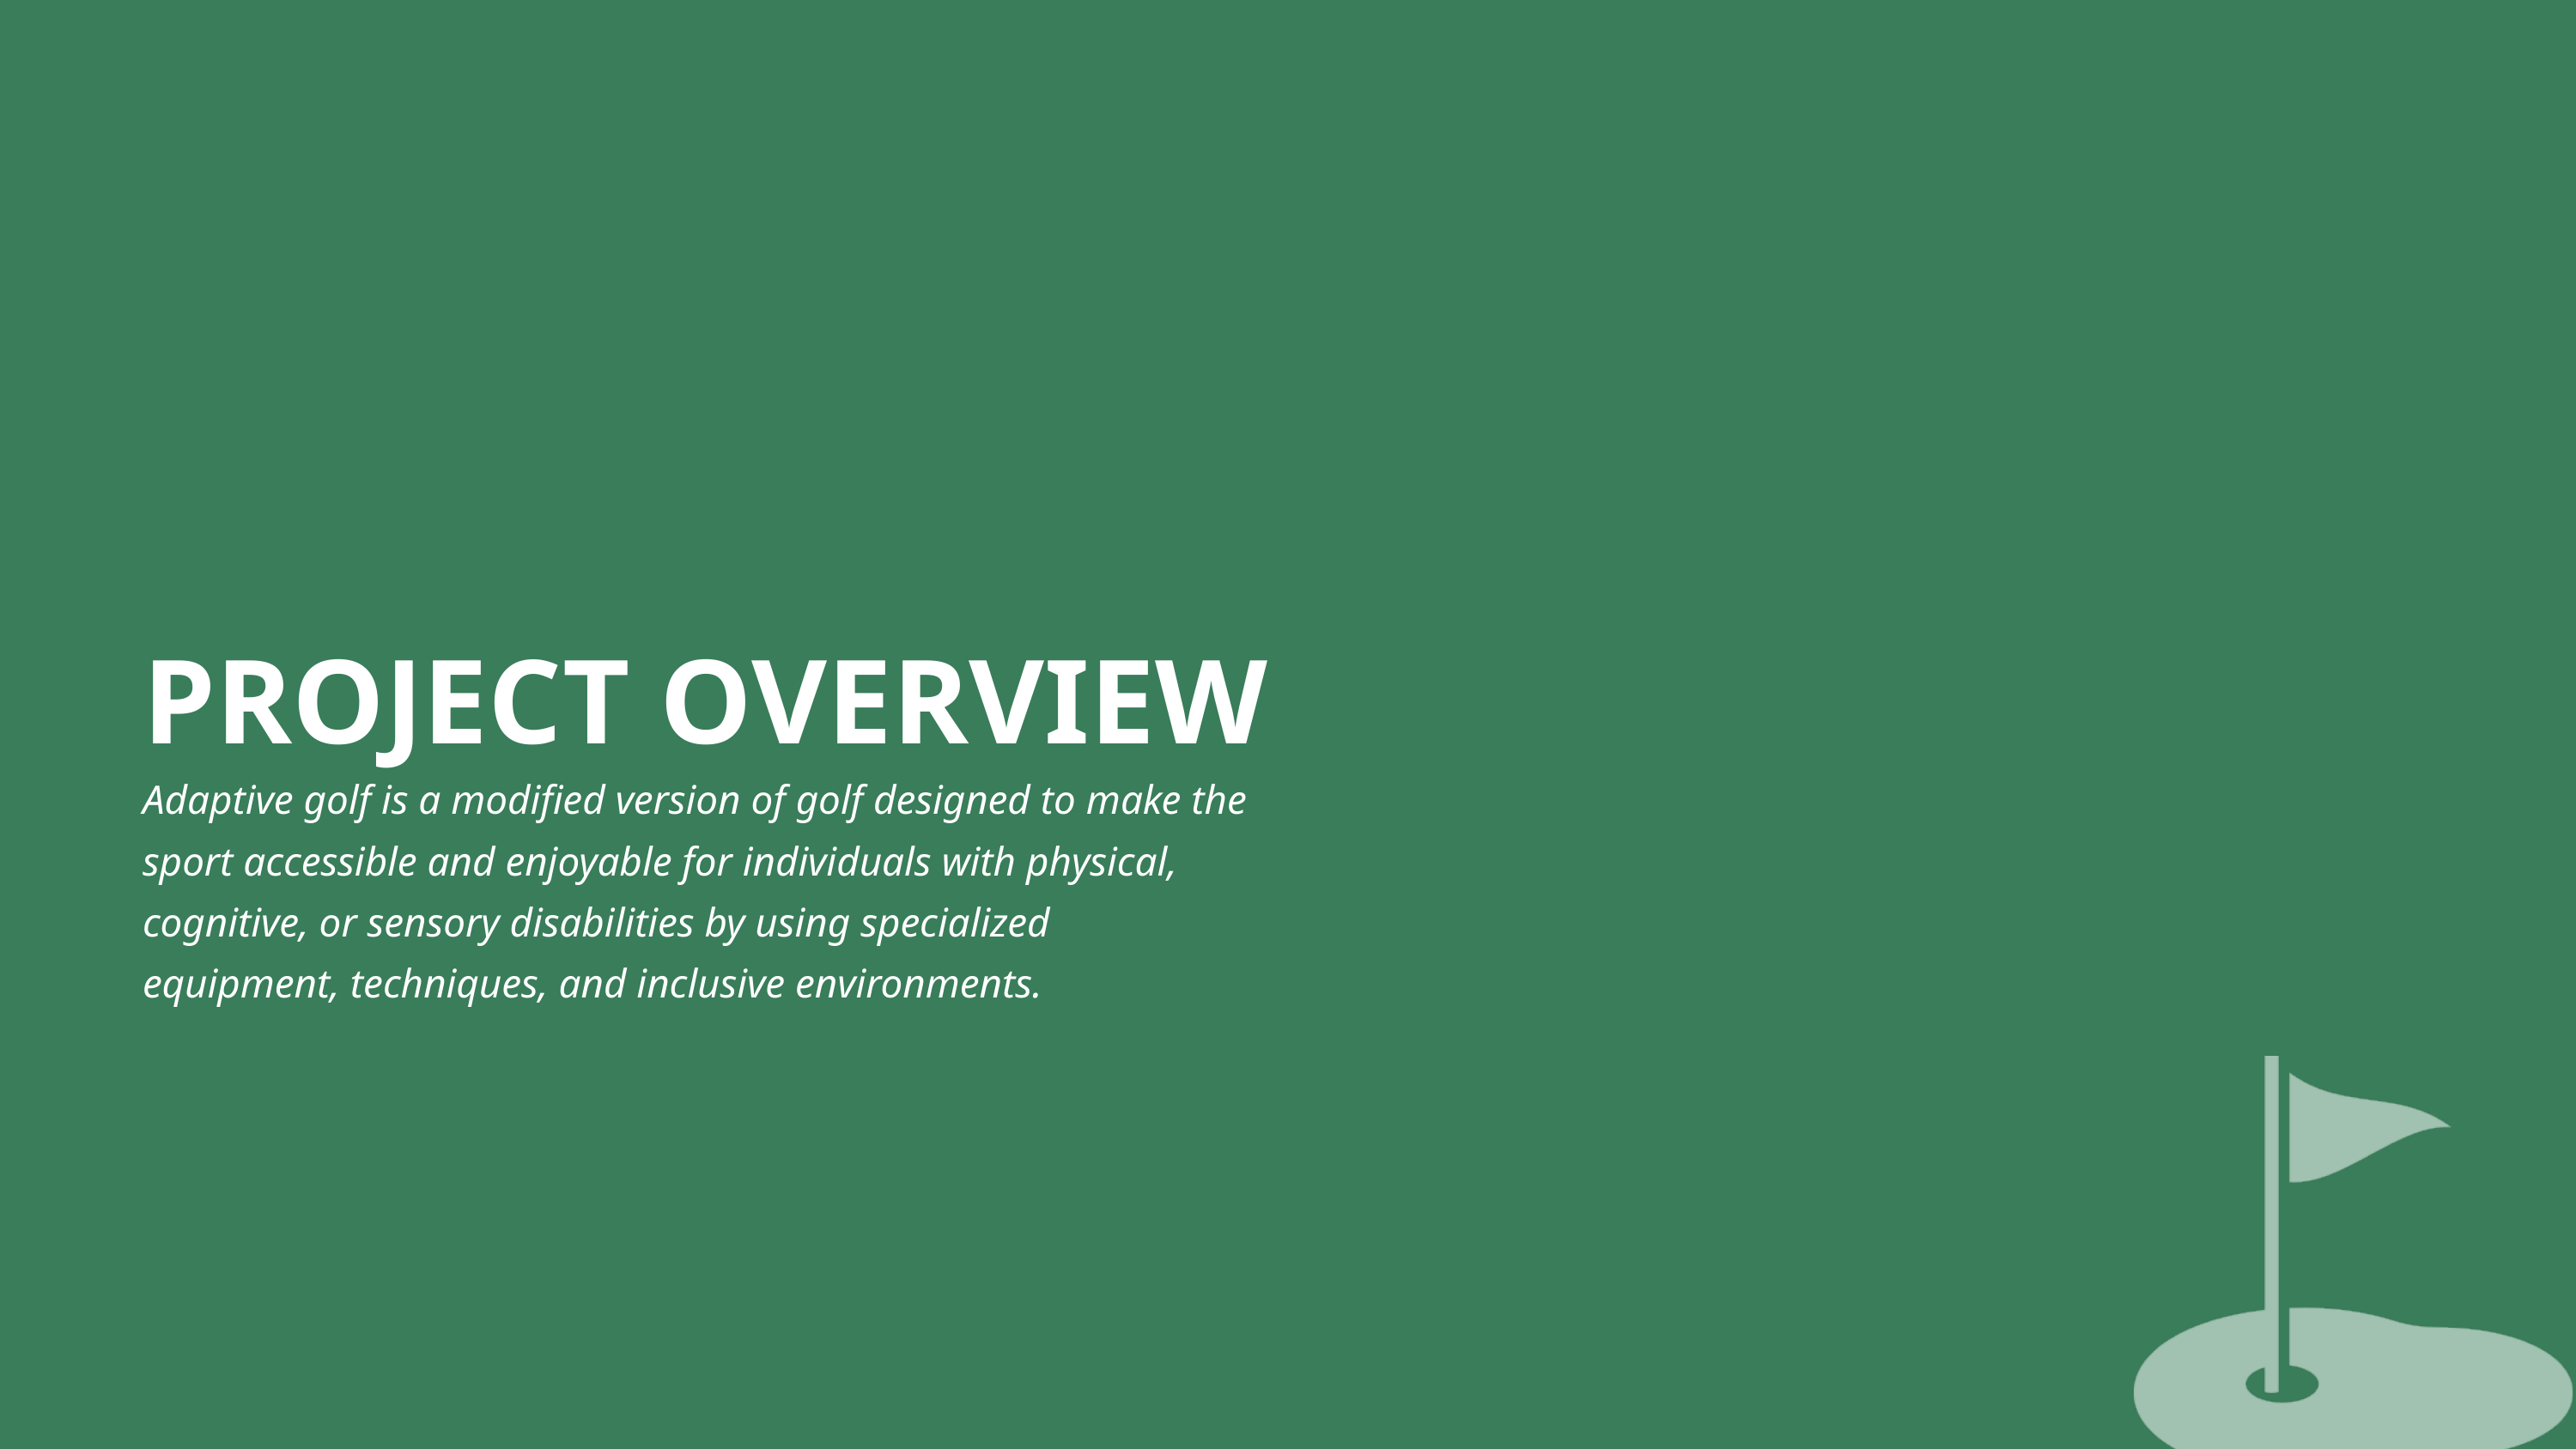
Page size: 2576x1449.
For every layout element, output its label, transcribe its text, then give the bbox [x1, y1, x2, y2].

text_box [2133, 1056, 2573, 1449]
text_box Adaptive golf is a modified version of golf designed to make the sport accessible and enjoyable for individuals with physical, cognitive, or sensory disabilities by using specialized equipment, techniques, and inclusive environments. [143, 767, 1256, 1007]
text_box PROJECT OVERVIEW [143, 573, 1687, 767]
